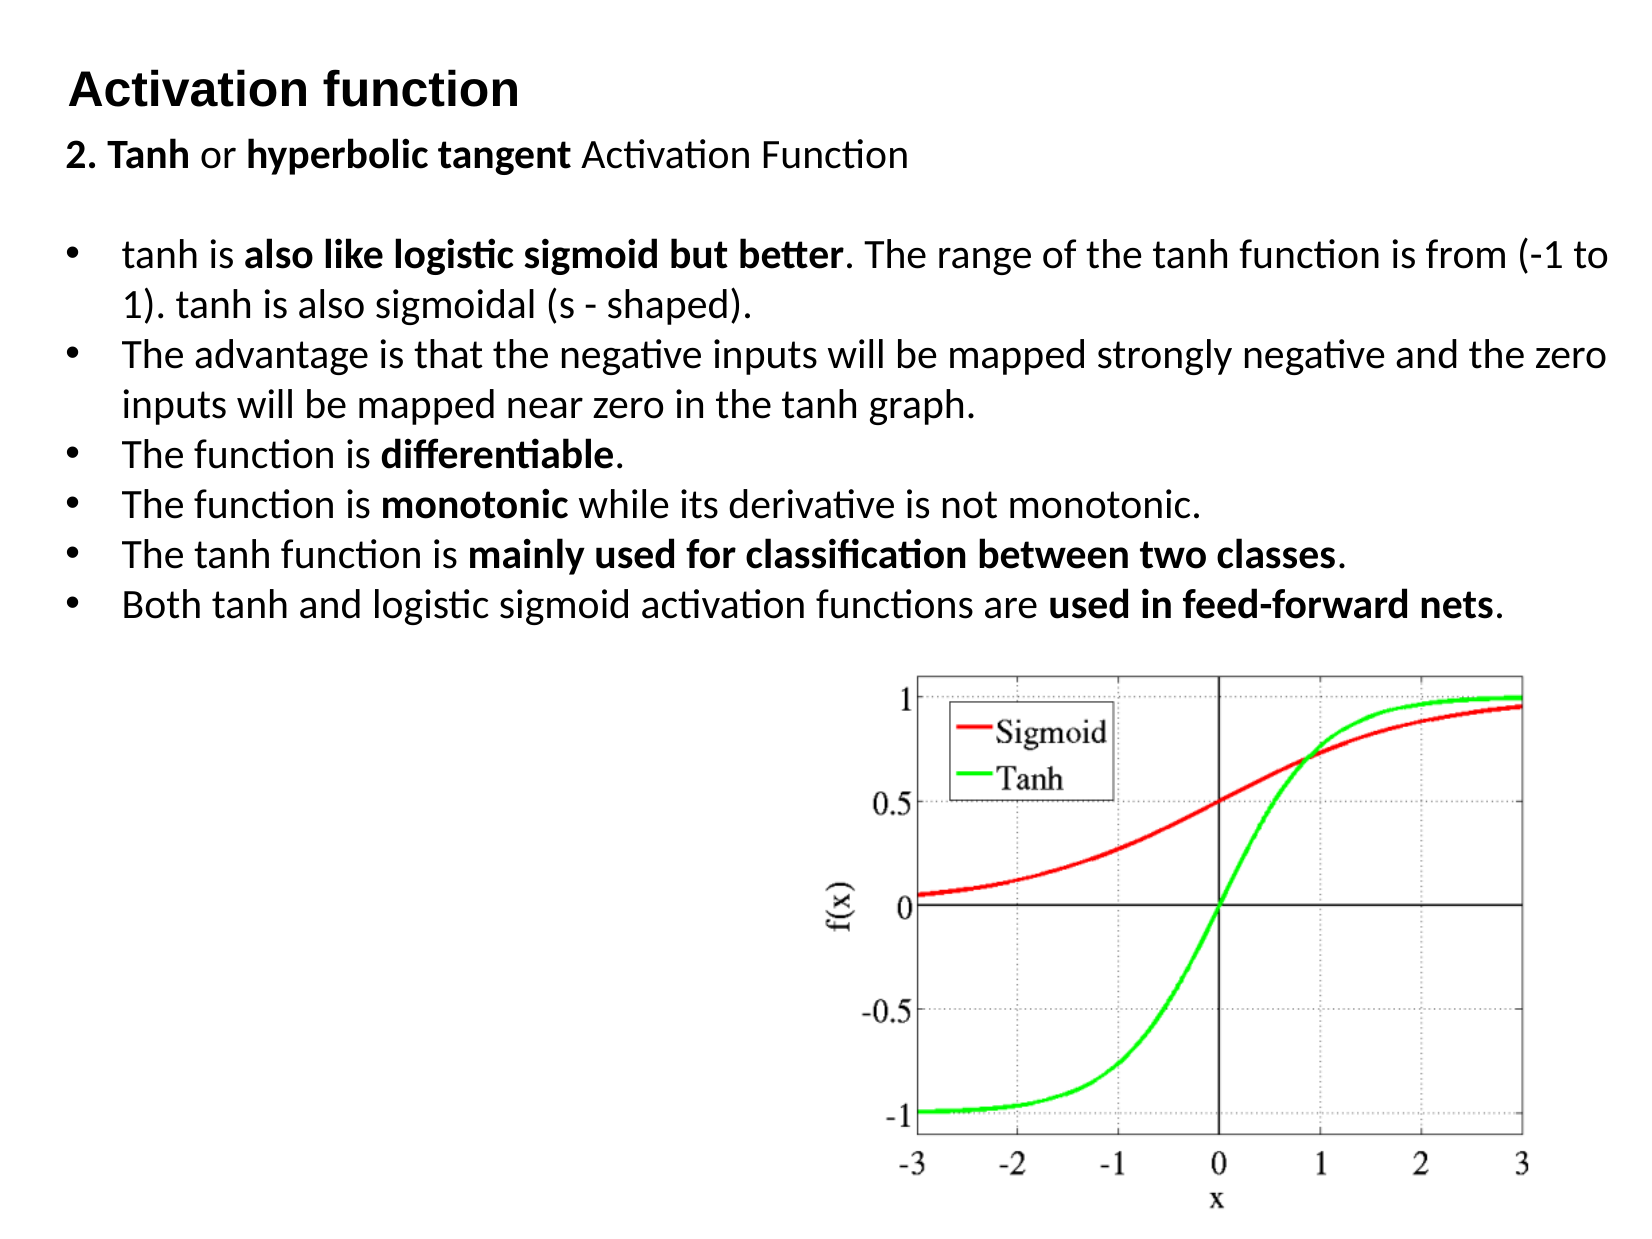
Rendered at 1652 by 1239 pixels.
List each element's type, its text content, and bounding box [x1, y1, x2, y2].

text_box 2. Tanh or hyperbolic tangent Activation Function tanh is also like logistic sigmoid but better. The range of the tanh function is from (-1 to 1). tanh is also sigmoidal (s - shaped). The advantage is that the negative inputs will be mapped strongly negative and the zero inputs will be mapped near zero in the tanh graph. The function is differentiable. The function is monotonic while its derivative is not monotonic. The tanh function is mainly used for classification between two classes. Both tanh and logistic sigmoid activation functions are used in feed-forward nets. [50, 119, 1626, 635]
text_box Activation function [50, 19, 1601, 119]
picture [800, 625, 1601, 1228]
